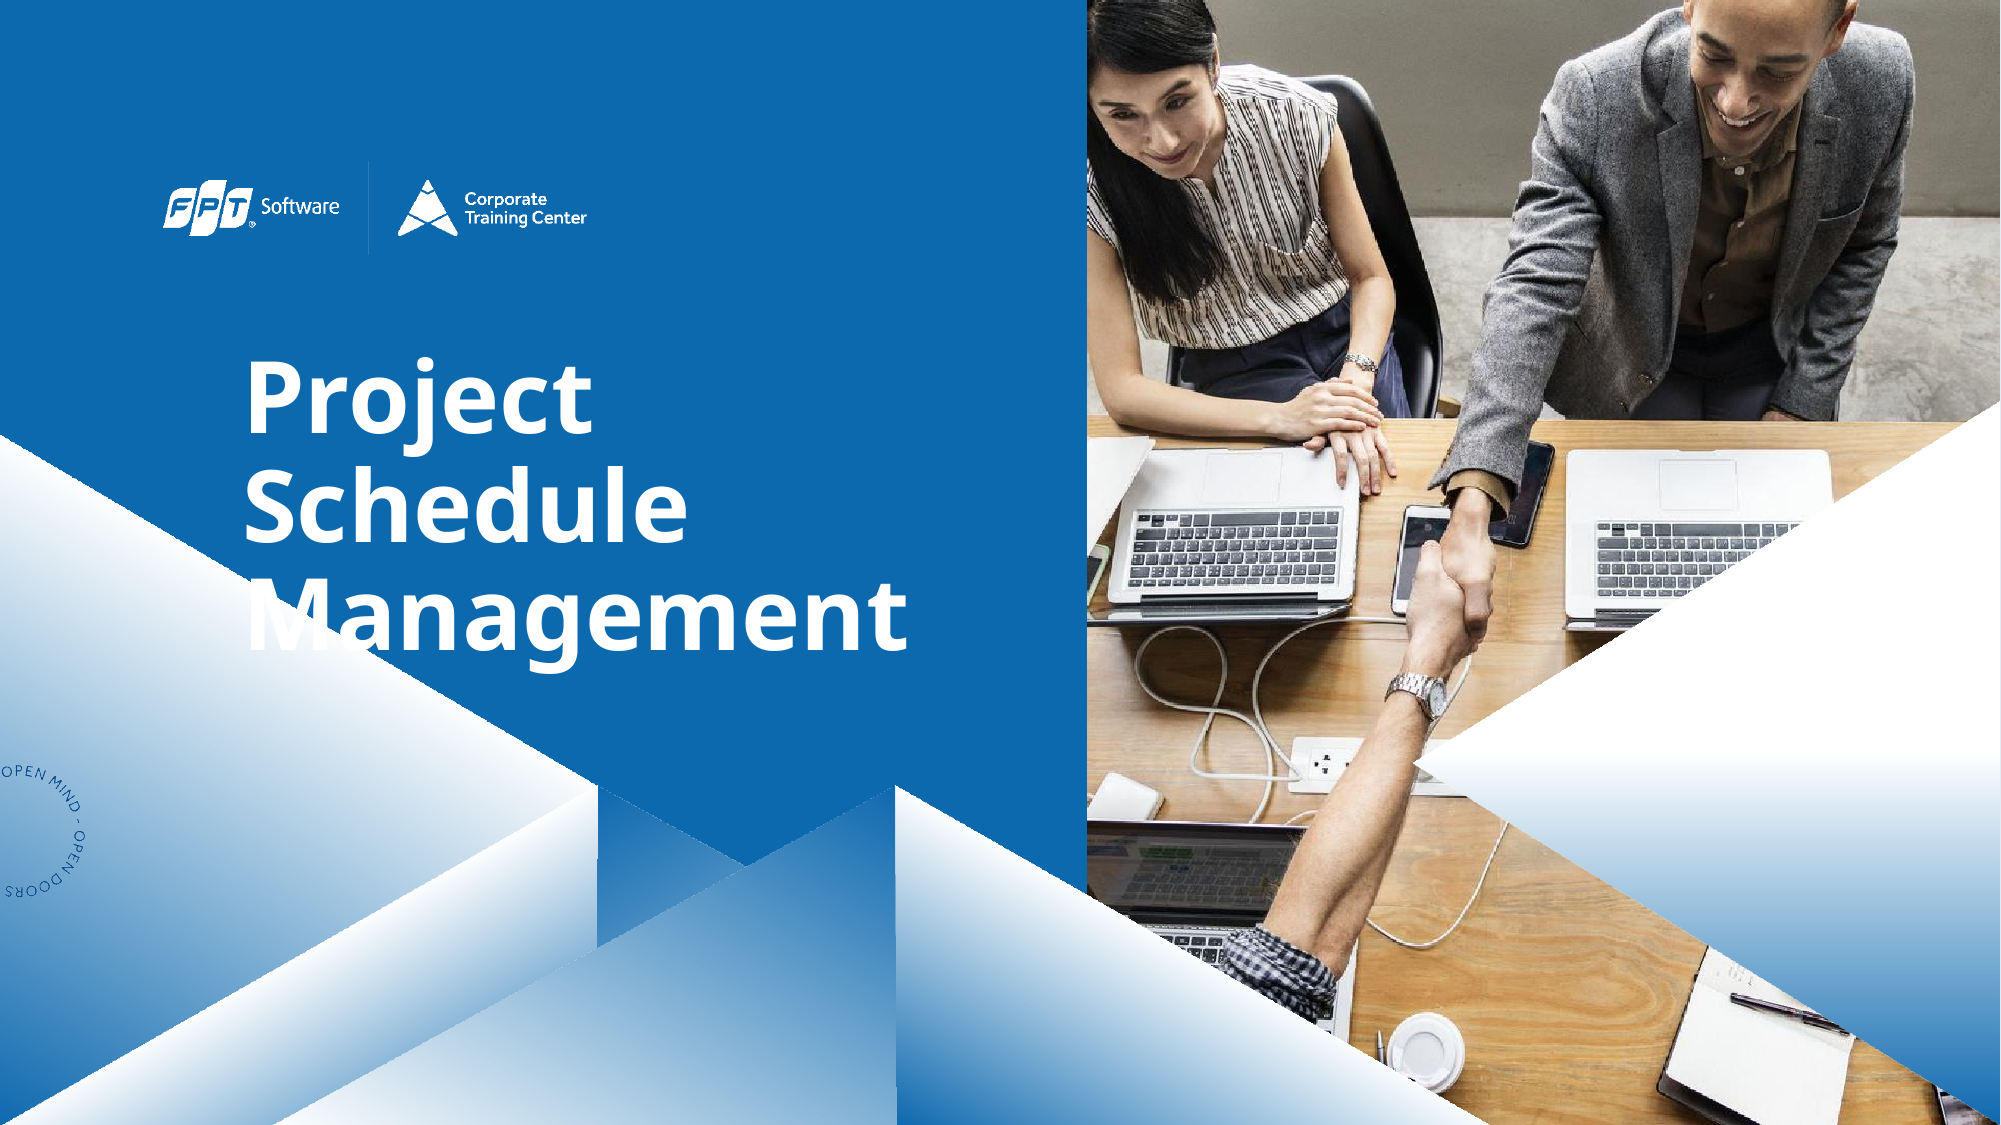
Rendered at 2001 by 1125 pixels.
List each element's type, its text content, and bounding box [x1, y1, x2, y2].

title Project Schedule Management [240, 330, 1027, 671]
picture [163, 161, 587, 255]
picture [0, 0, 2000, 1125]
